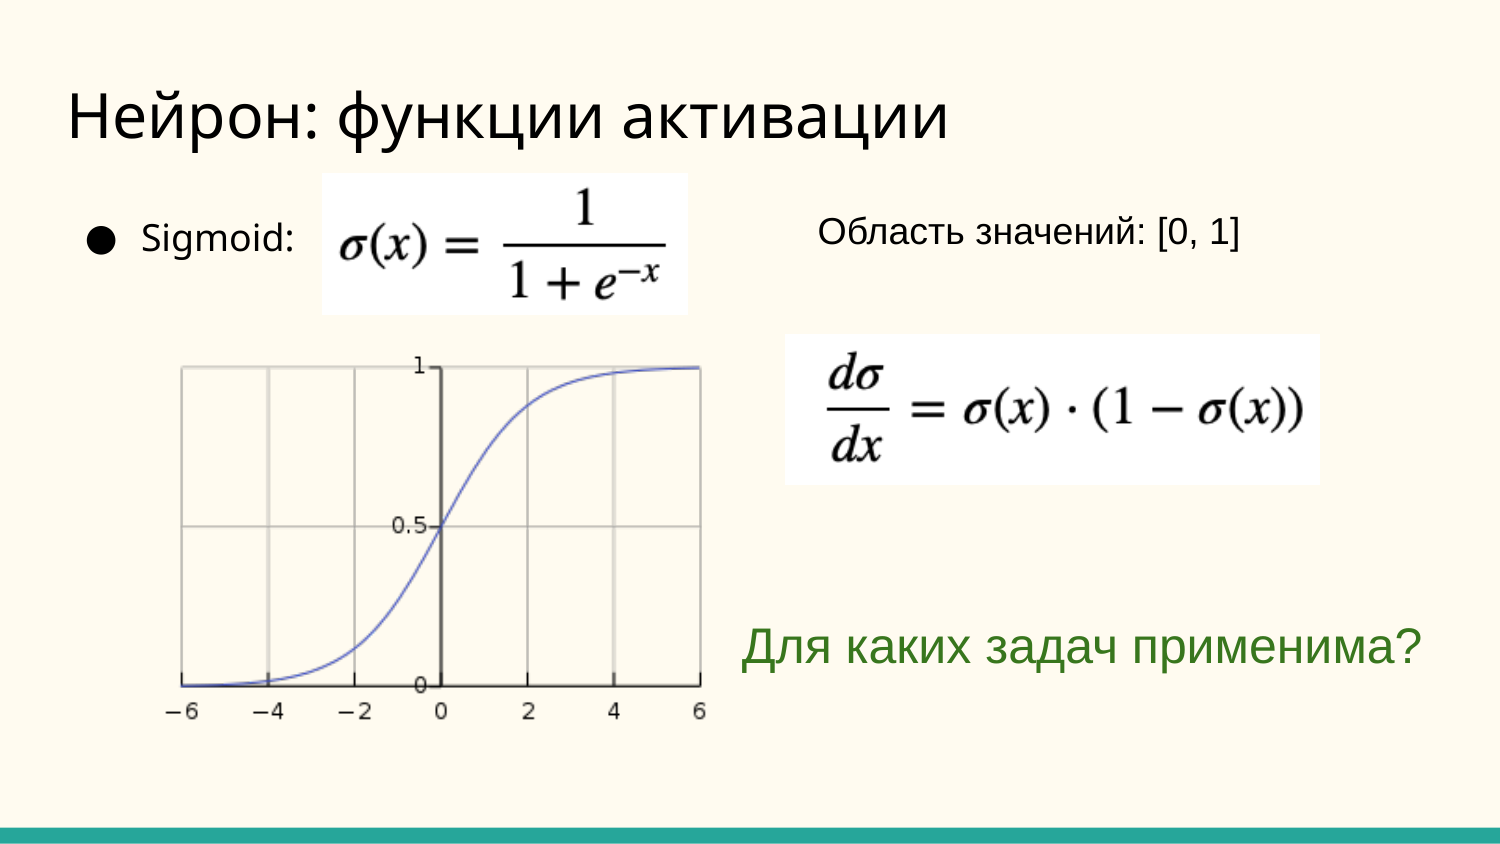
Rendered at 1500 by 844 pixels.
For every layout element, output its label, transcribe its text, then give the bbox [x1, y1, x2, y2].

title Нейрон: функции активации [51, 61, 1449, 162]
picture [322, 173, 689, 315]
picture [144, 344, 739, 741]
text_box Область значений: [0, 1] [802, 192, 1302, 305]
list Sigmoid: [51, 192, 1449, 750]
picture [784, 334, 1320, 485]
text_box Для каких задач применима? [743, 598, 1500, 711]
